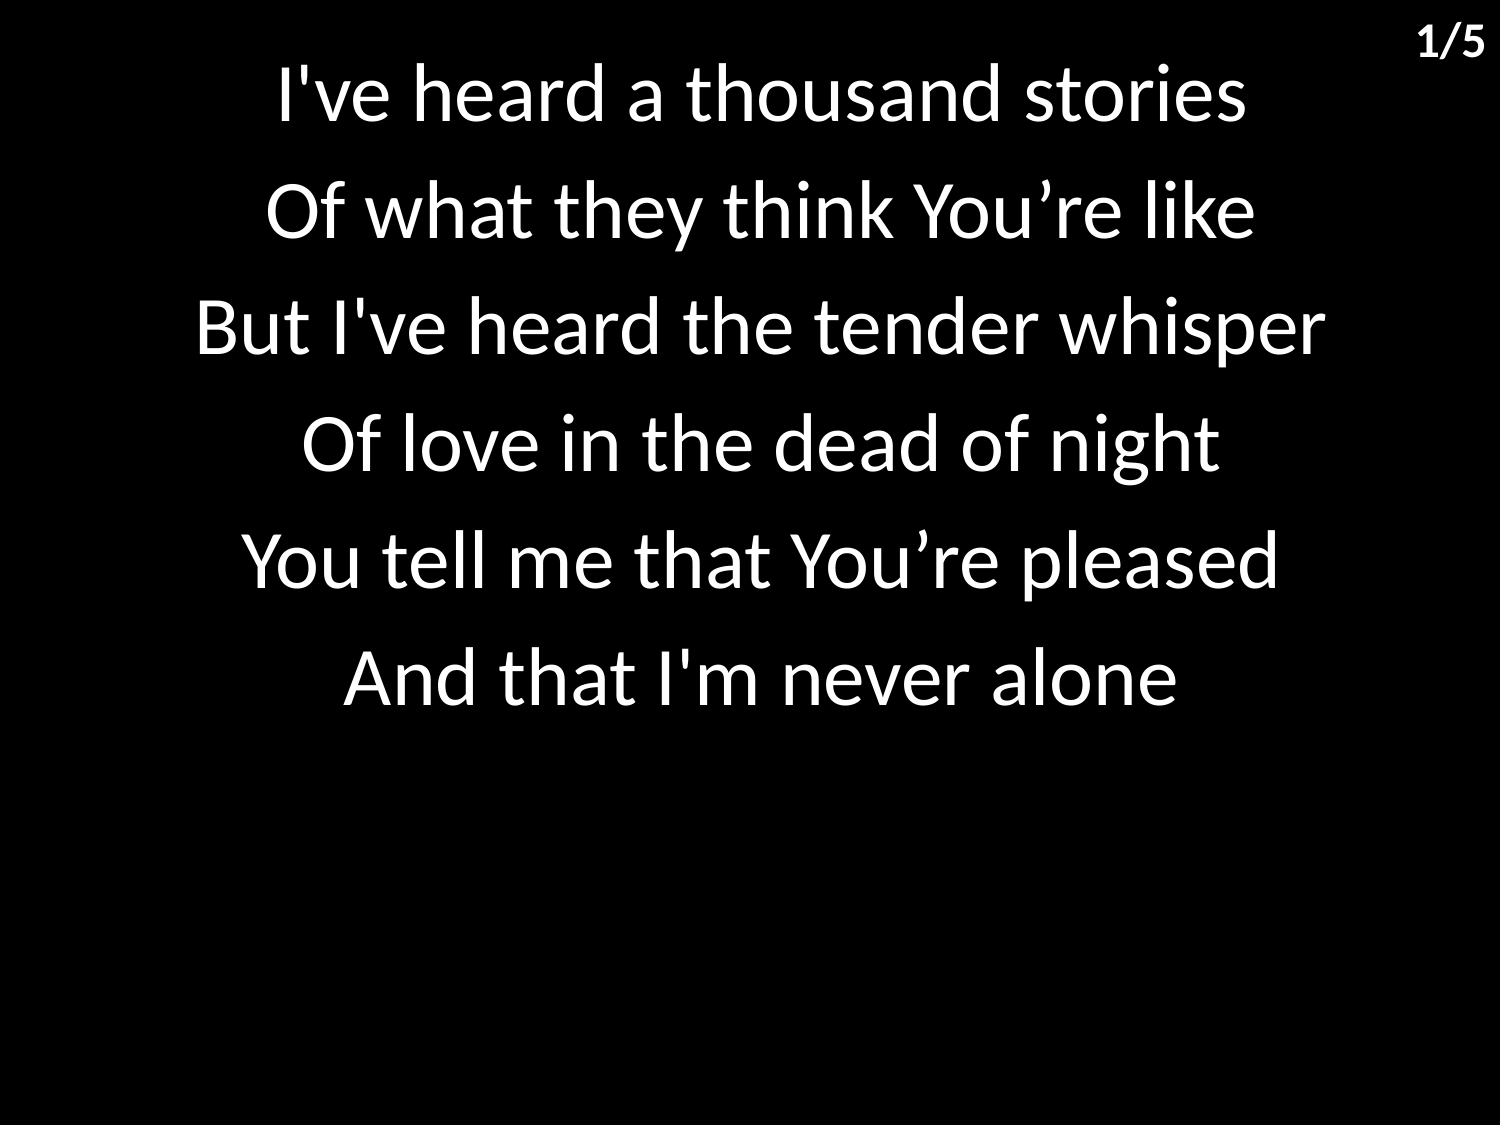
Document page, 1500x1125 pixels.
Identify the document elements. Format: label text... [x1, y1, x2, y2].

text_box 1/5 [1399, 0, 1500, 75]
subtitle I've heard a thousand stories Of what they think You’re like But I've heard the tender whisper Of love in the dead of night You tell me that You’re pleased And that I'm never alone [53, 30, 1471, 1094]
